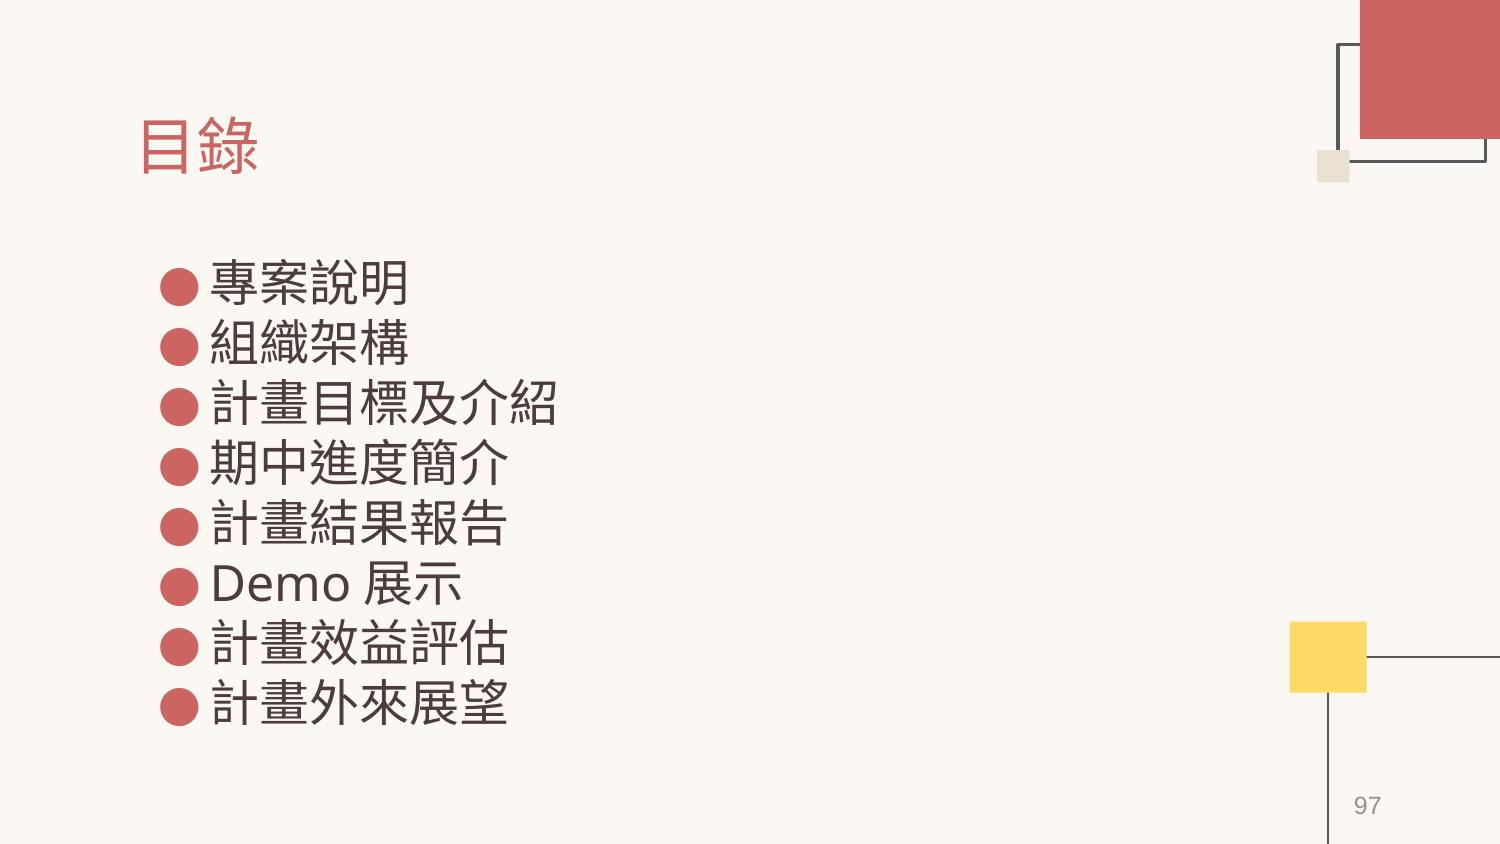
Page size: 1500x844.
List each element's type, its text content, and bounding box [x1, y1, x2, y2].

slide_number 97 [1059, 782, 1397, 828]
title 目錄 [119, 97, 1500, 192]
list 專案說明 組織架構 計畫目標及介紹 期中進度簡介 計畫結果報告 Demo展示 計畫效益評估 計畫外來展望 [119, 235, 1188, 766]
